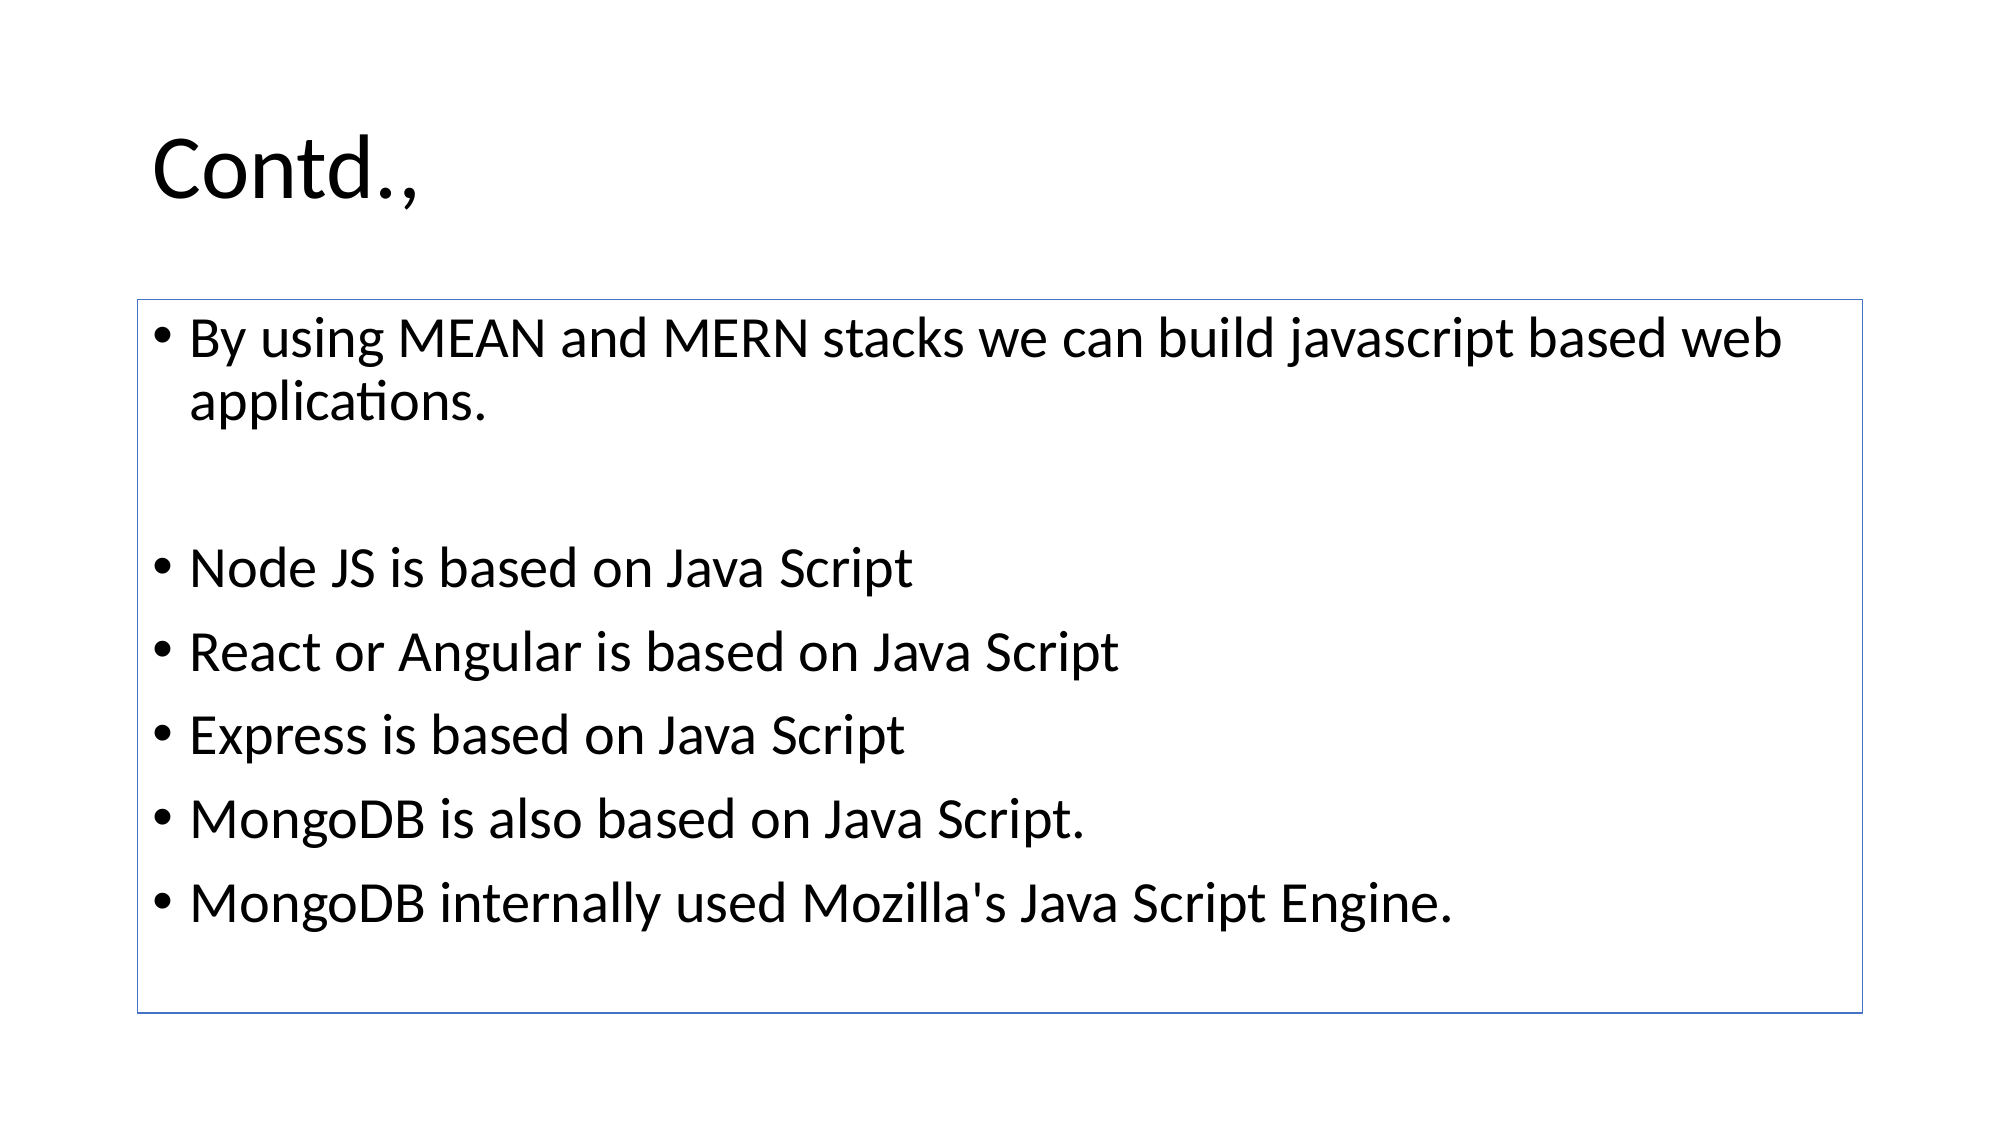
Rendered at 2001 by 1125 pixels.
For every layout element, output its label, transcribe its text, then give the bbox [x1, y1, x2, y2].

title Contd., [137, 59, 1863, 278]
list By using MEAN and MERN stacks we can build javascript based web applications. Node JS is based on Java Script React or Angular is based on Java Script Express is based on Java Script MongoDB is also based on Java Script. MongoDB internally used Mozilla's Java Script Engine. [137, 299, 1863, 1014]
